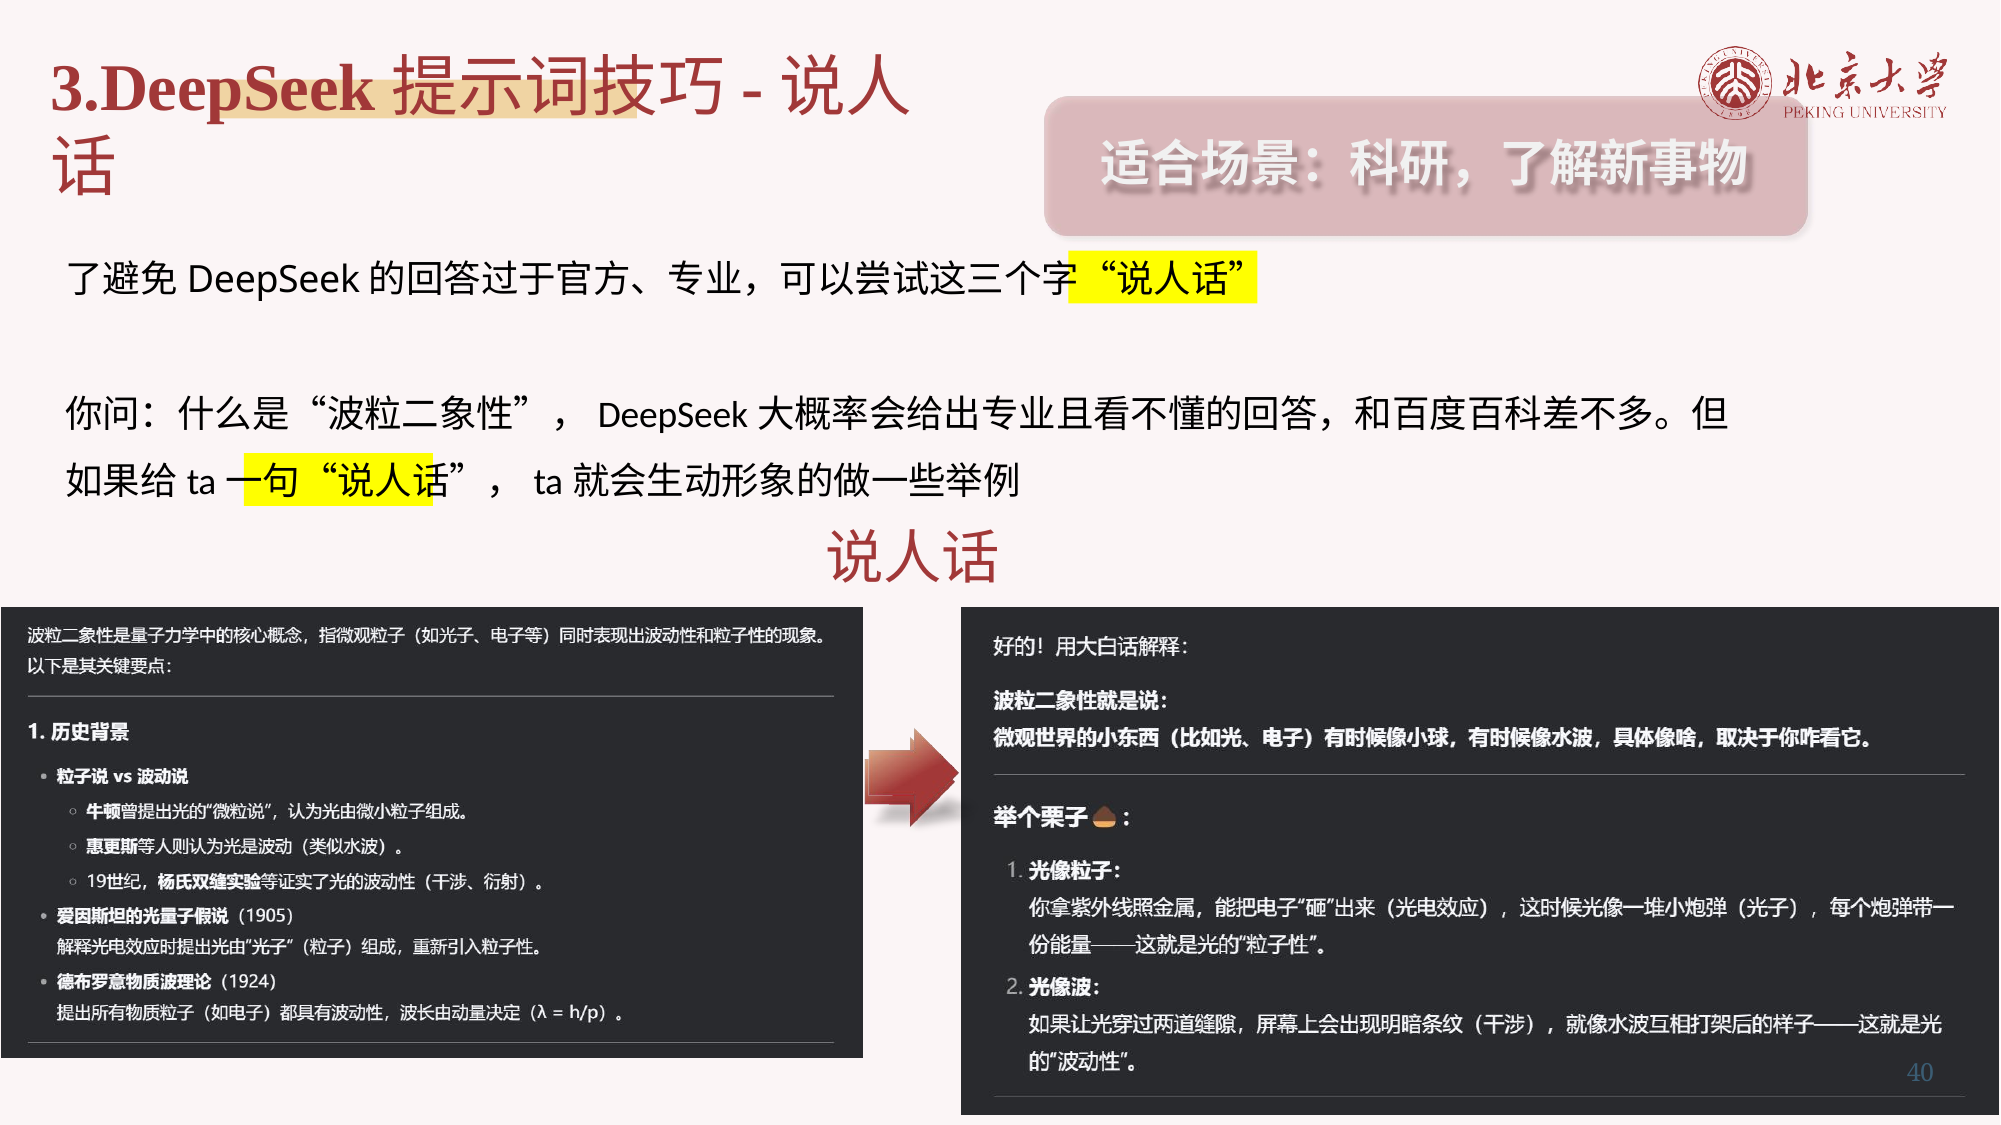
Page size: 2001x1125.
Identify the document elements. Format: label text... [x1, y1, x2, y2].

title 3.DeepSeek提示词技巧-说人话 [48, 41, 939, 232]
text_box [0, 607, 2000, 1116]
text_box [243, 502, 433, 506]
text_box 说人话 [823, 518, 1004, 591]
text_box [1038, 46, 1947, 249]
text_box 了避免DeepSeek的回答过于官方、专业，可以尝试这三个字“说人话” 你问：什么是“波粒二象性”，DeepSeek大概率会给出专业且看不懂的回答，和百度百科差不多。但如果给ta一句“说人话”，ta就会生动形象的做一些举例 [63, 252, 1757, 502]
